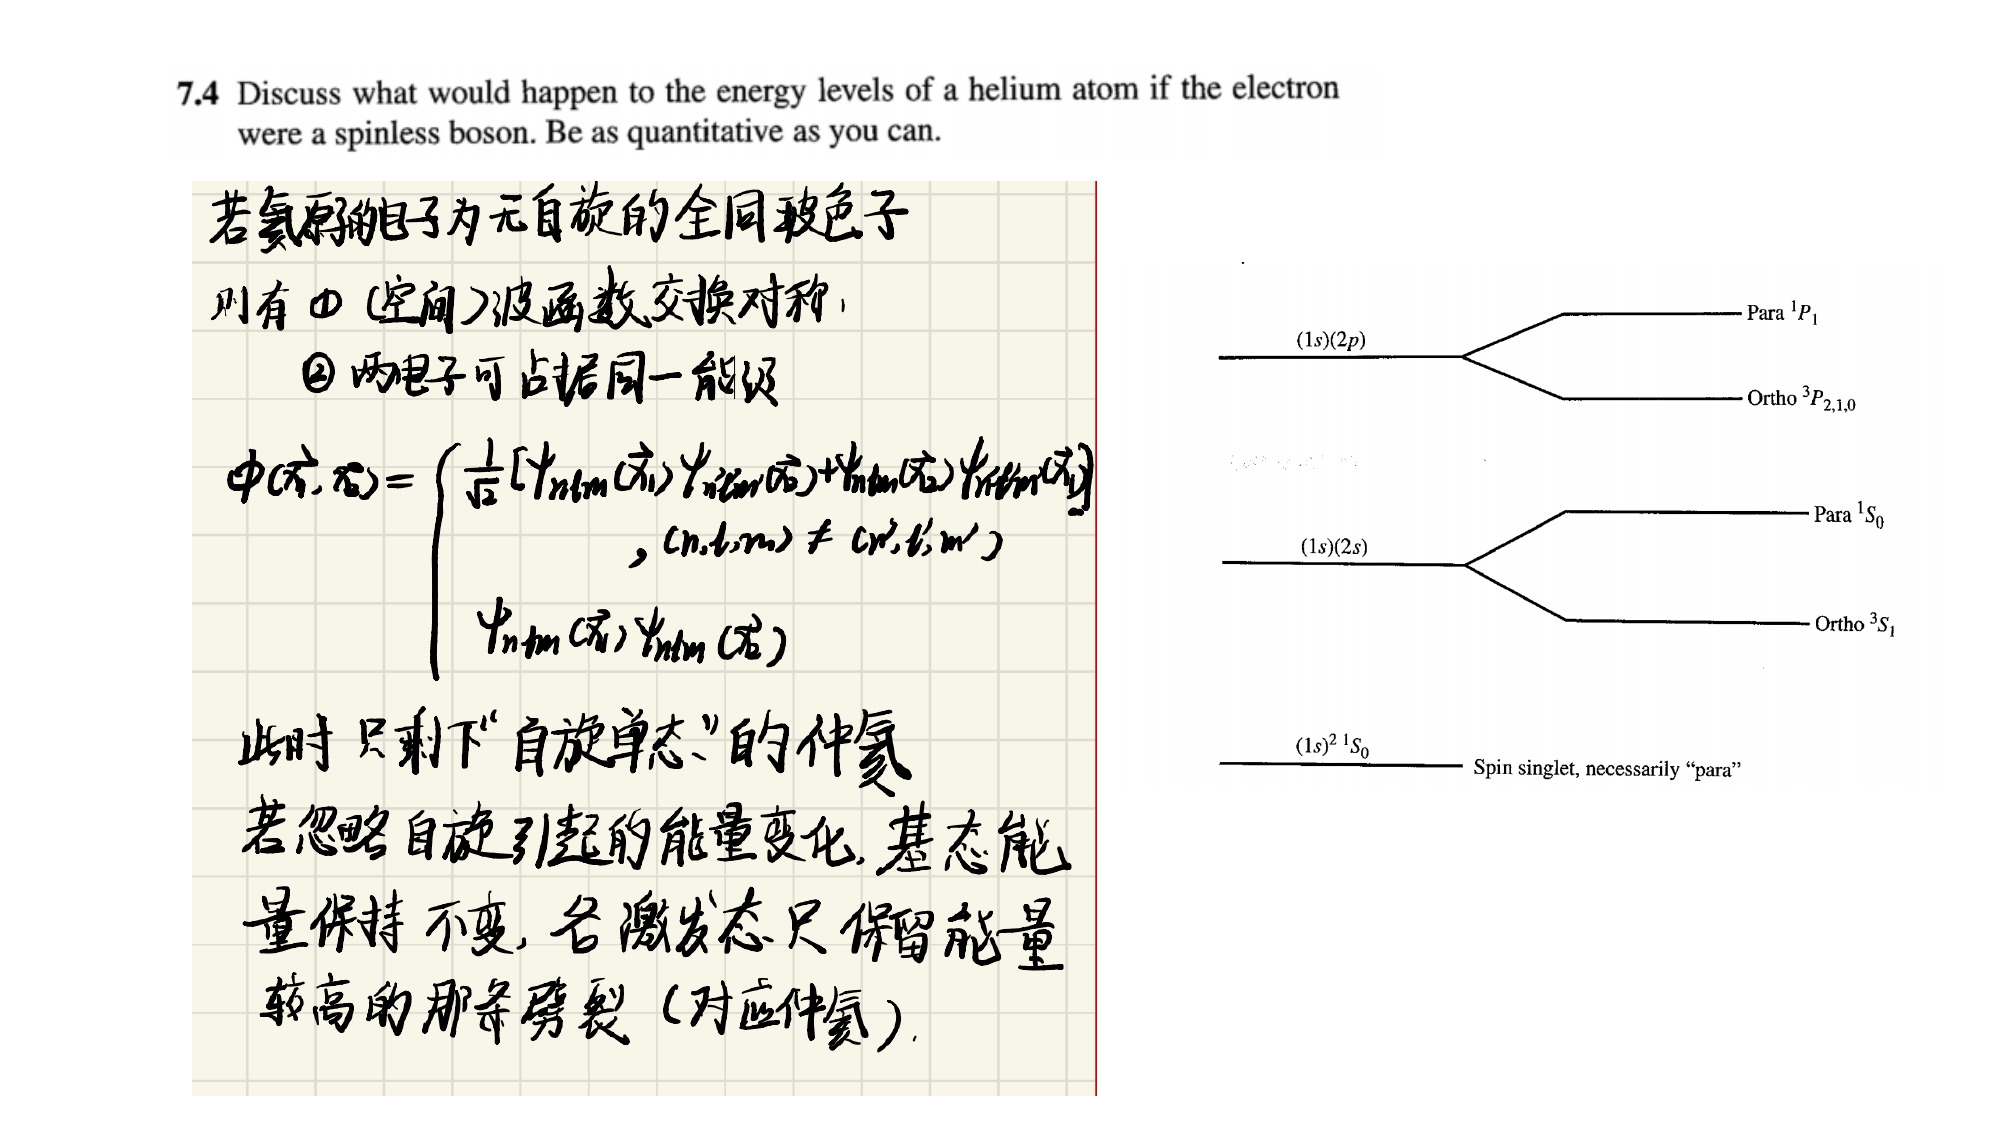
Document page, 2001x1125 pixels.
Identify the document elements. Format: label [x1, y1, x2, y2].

picture [192, 180, 1097, 1096]
picture [1117, 262, 1941, 790]
picture [164, 67, 1378, 160]
